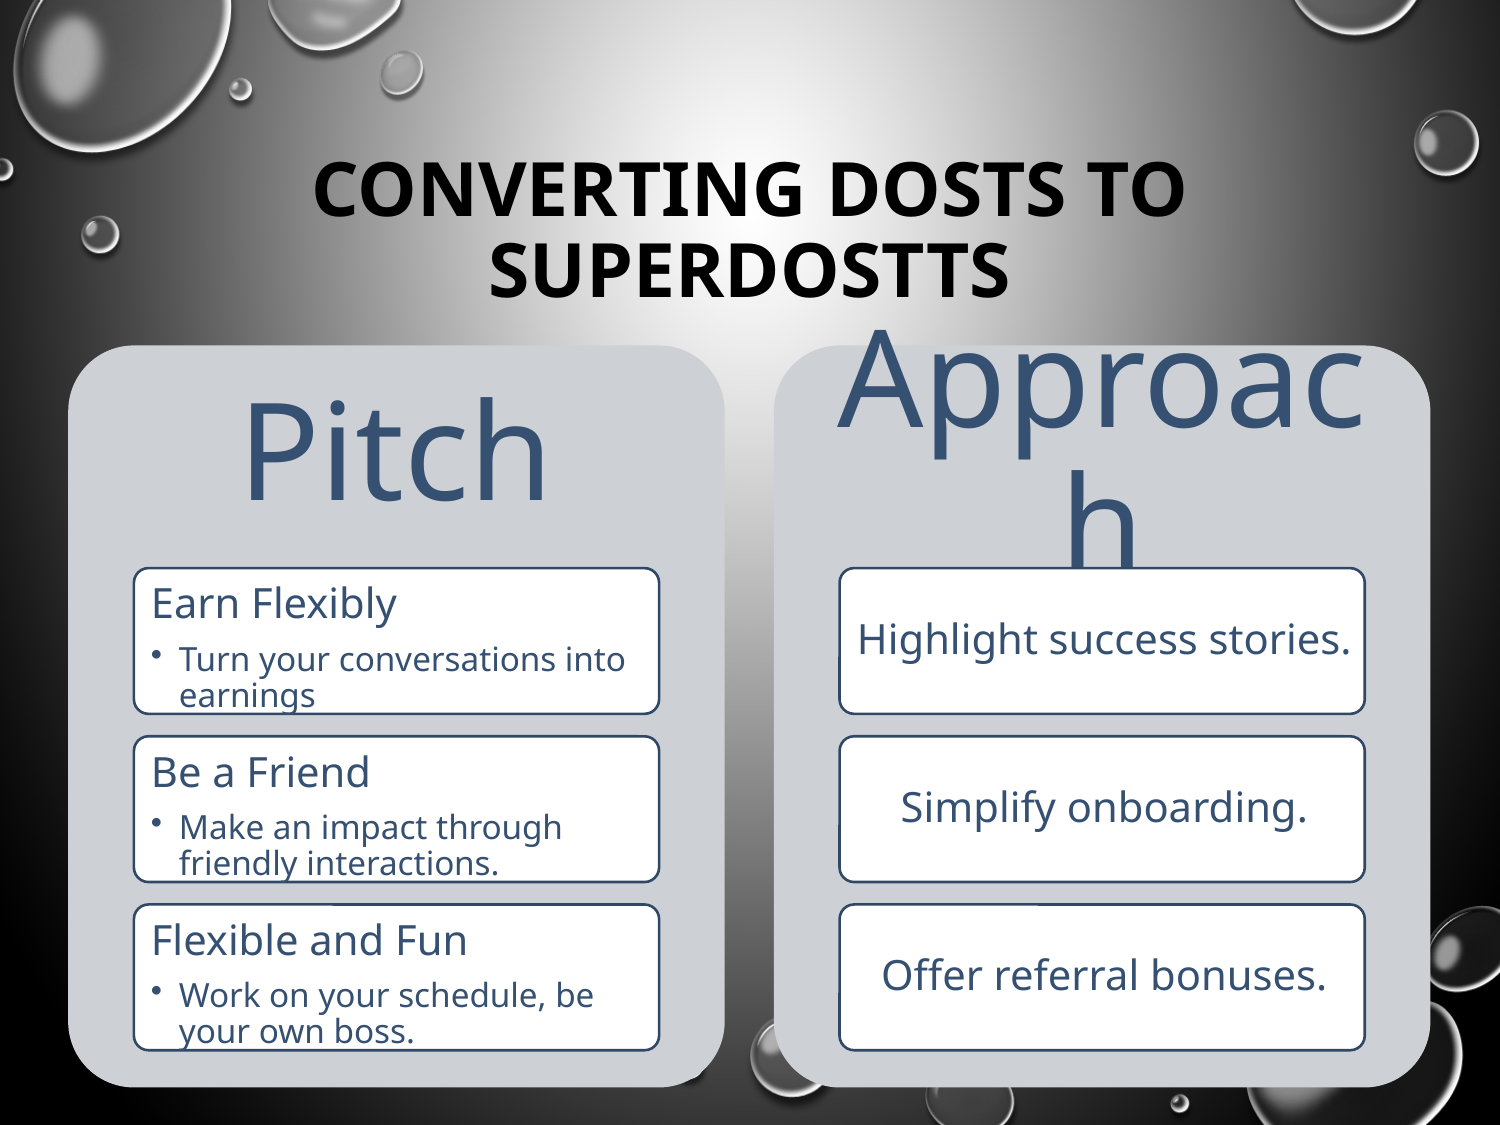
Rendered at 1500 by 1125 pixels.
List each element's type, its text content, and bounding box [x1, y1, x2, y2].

picture [0, 0, 1500, 1125]
title Converting DOSTS to Superdostts [112, 101, 1388, 343]
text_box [67, 345, 1432, 1088]
